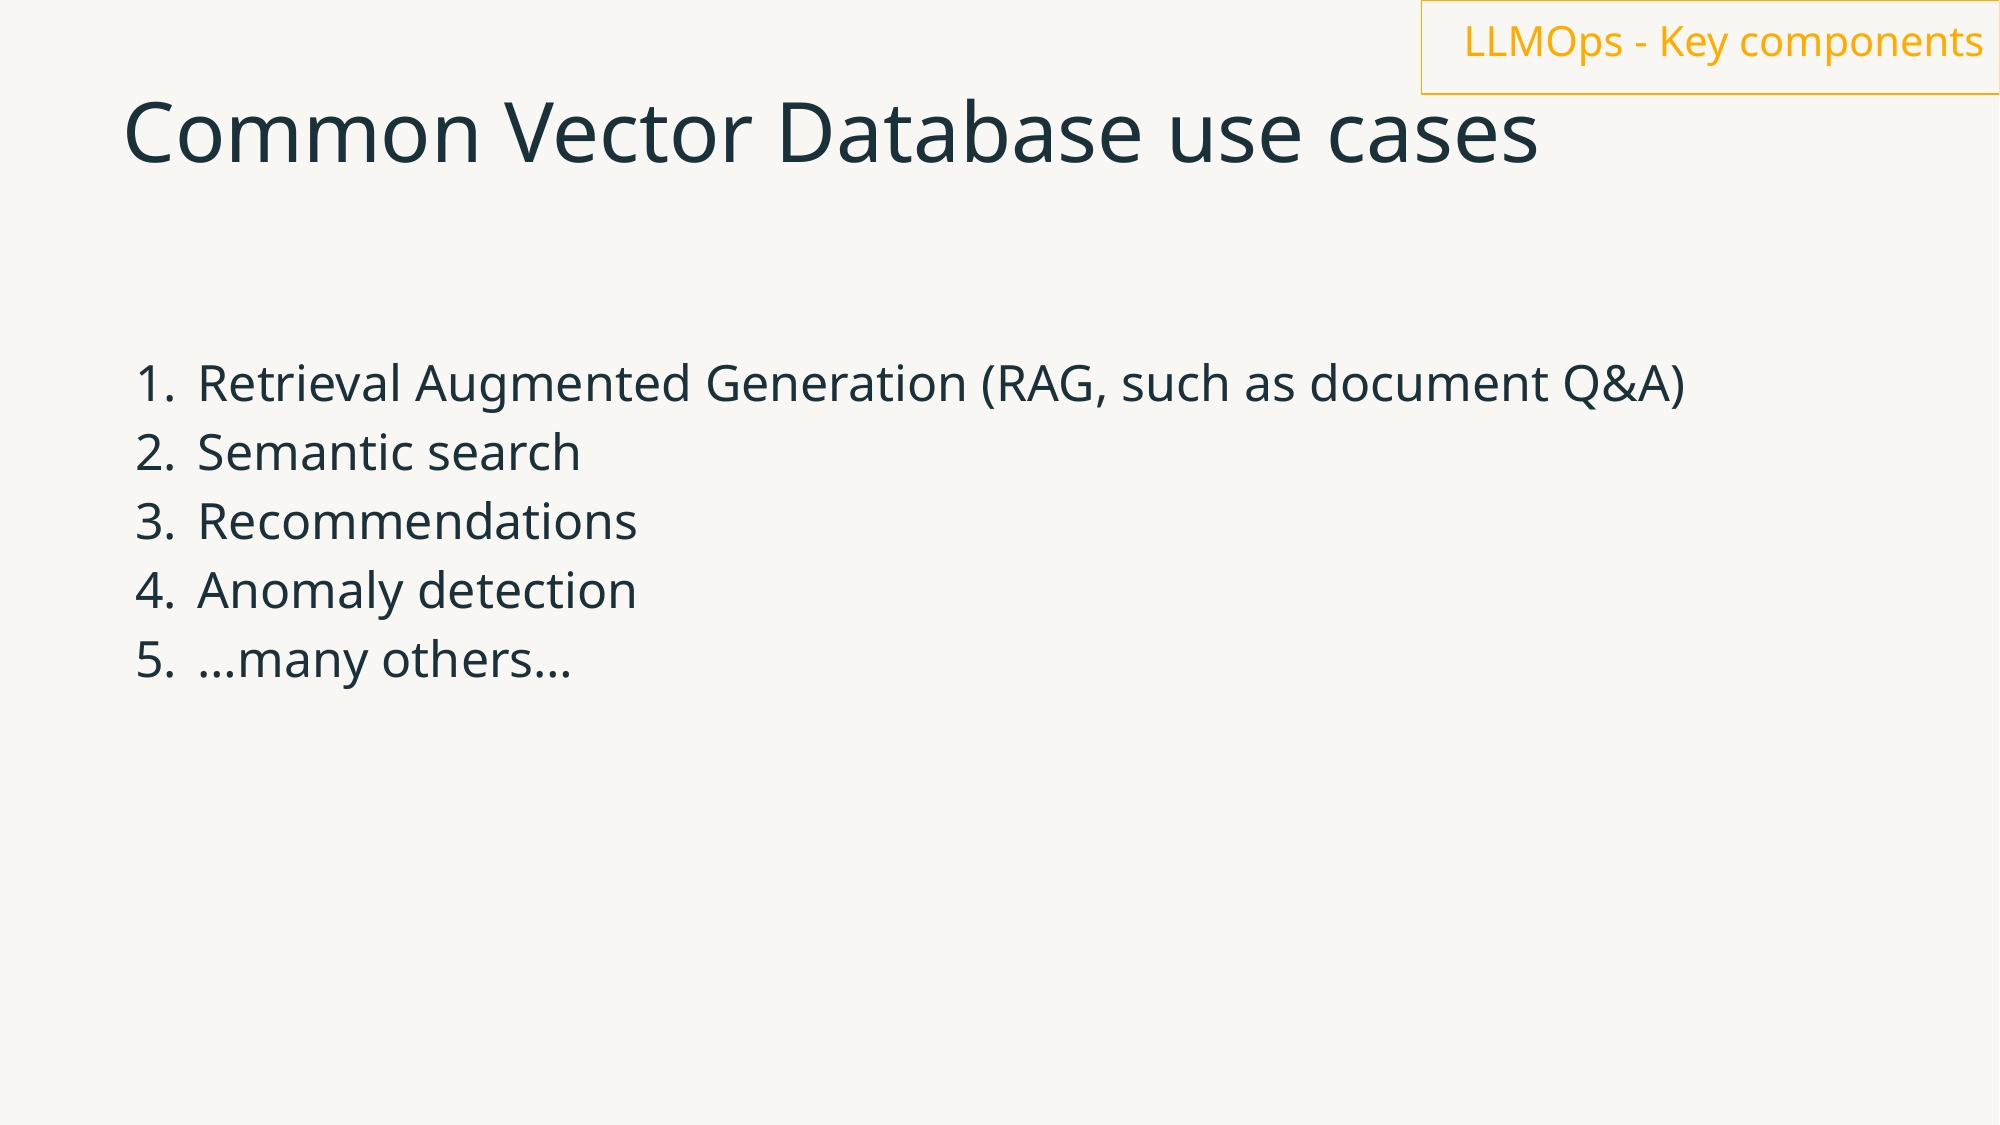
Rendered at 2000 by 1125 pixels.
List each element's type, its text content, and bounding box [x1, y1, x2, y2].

list Retrieval Augmented Generation (RAG, such as document Q&A) Semantic search Recommendations Anomaly detection …many others… [122, 342, 1872, 1024]
text_box LLMOps - Key components [1421, 0, 2000, 95]
title Common Vector Database use cases [122, 87, 1872, 184]
